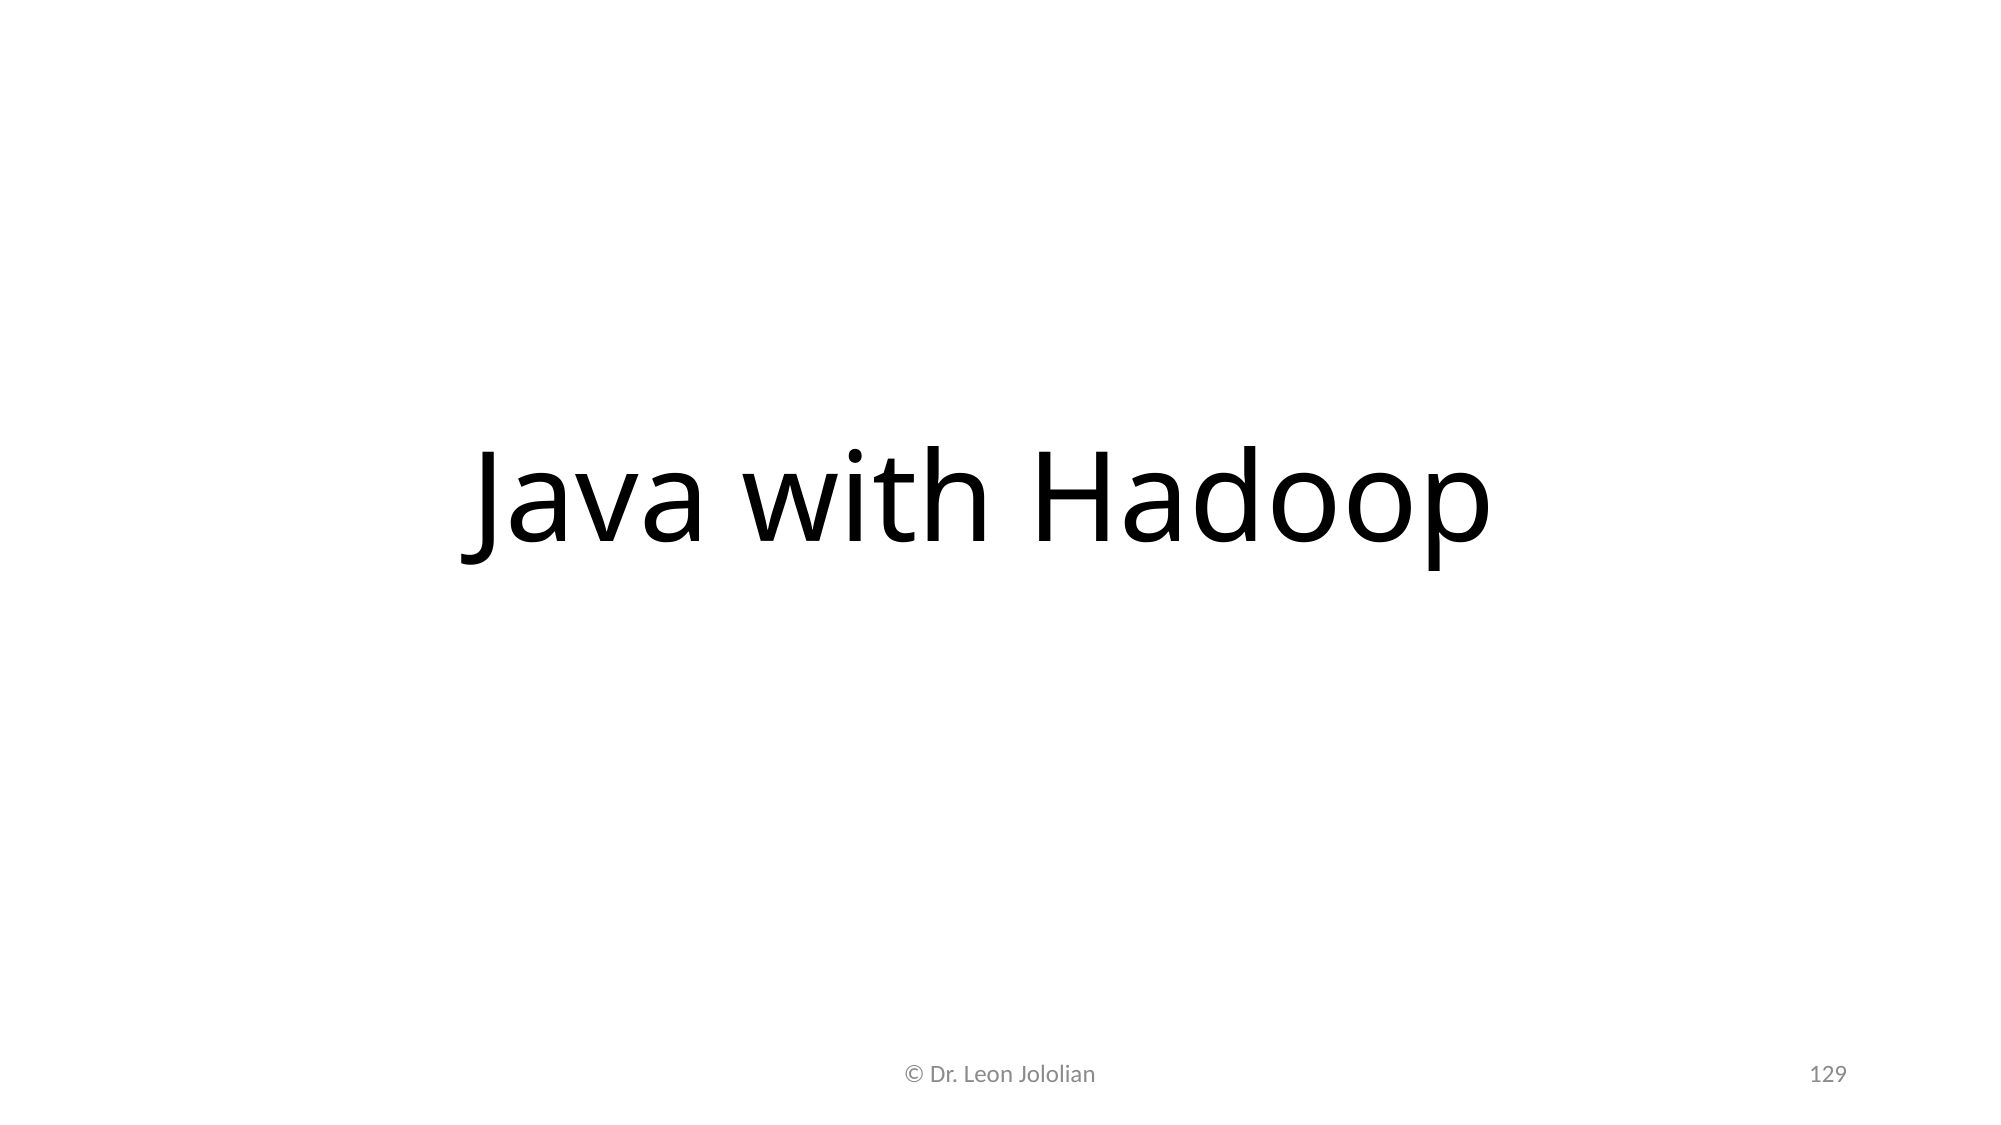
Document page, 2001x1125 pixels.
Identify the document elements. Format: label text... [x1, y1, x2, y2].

footer © Dr. Leon Jololian [662, 1042, 1338, 1103]
slide_number 129 [1412, 1042, 1863, 1103]
title Java with Hadoop [249, 184, 1750, 576]
